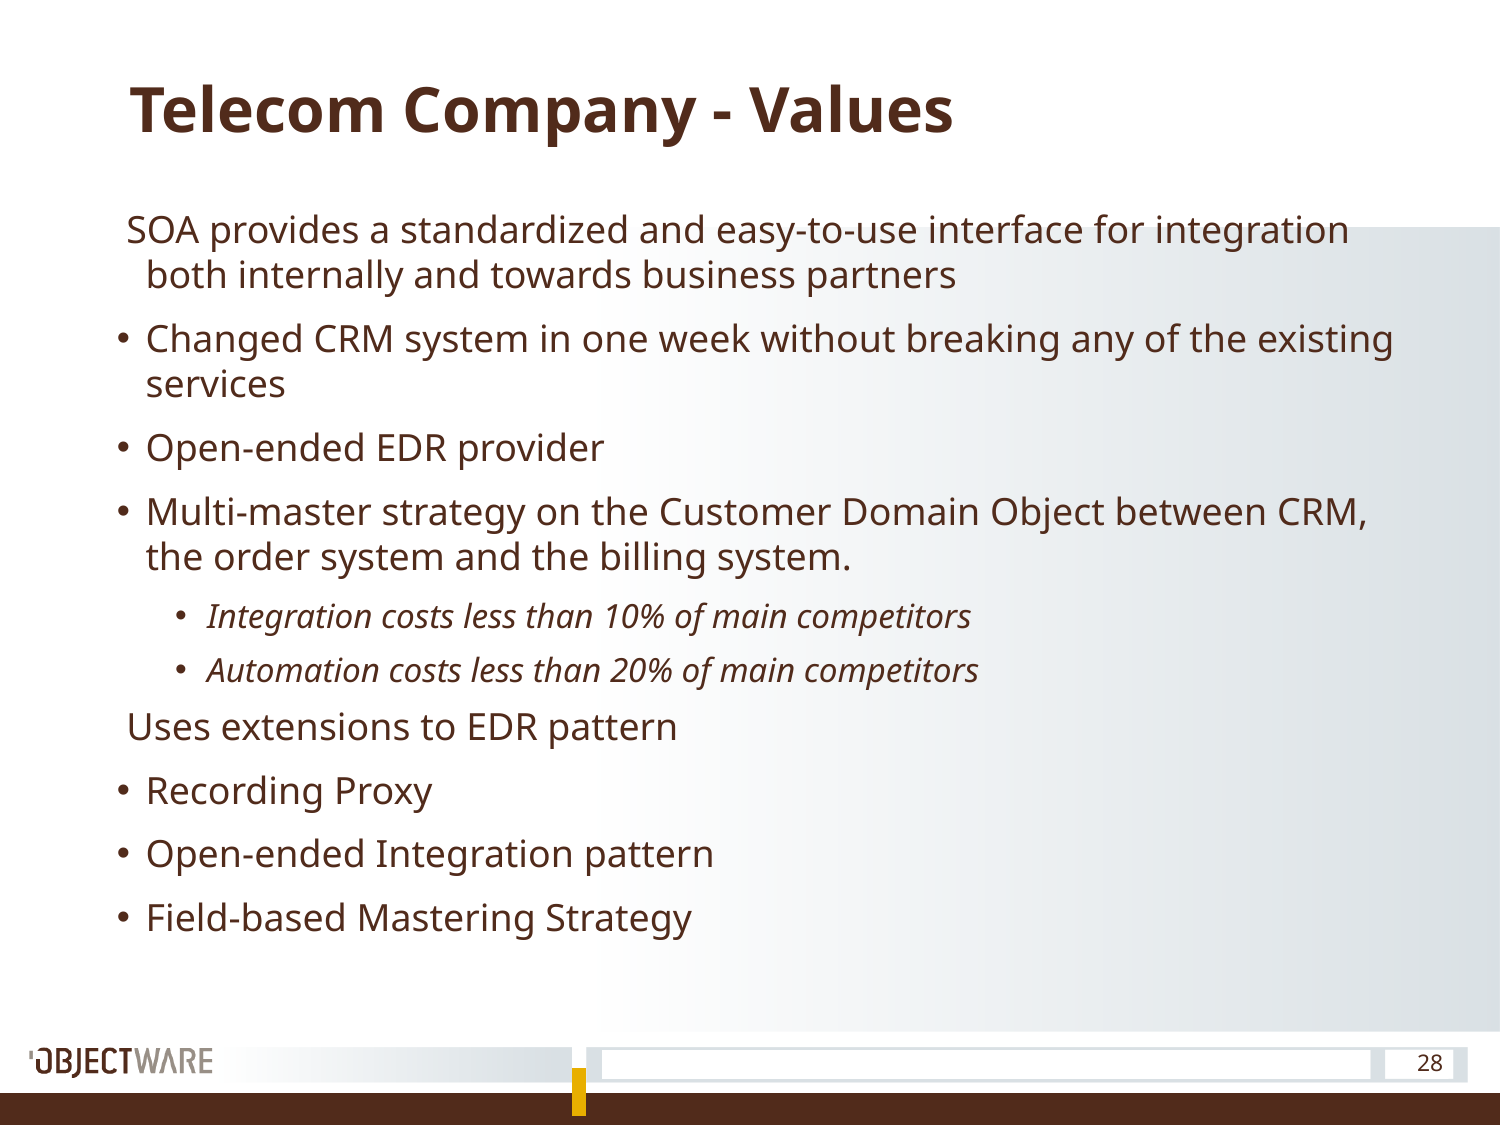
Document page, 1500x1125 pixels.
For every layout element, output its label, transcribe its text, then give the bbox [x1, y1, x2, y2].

title Telecom Company - Values [114, 62, 1459, 229]
list SOA provides a standardized and easy-to-use interface for integration both internally and towards business partners Changed CRM system in one week without breaking any of the existing services Open-ended EDR provider Multi-master strategy on the Customer Domain Object between CRM, the order system and the billing system. Integration costs less than 10% of main competitors Automation costs less than 20% of main competitors Uses extensions to EDR pattern Recording Proxy Open-ended Integration pattern Field-based Mastering Strategy [101, 127, 1446, 900]
slide_number 28 [1376, 1049, 1459, 1080]
picture [0, 227, 1500, 1125]
